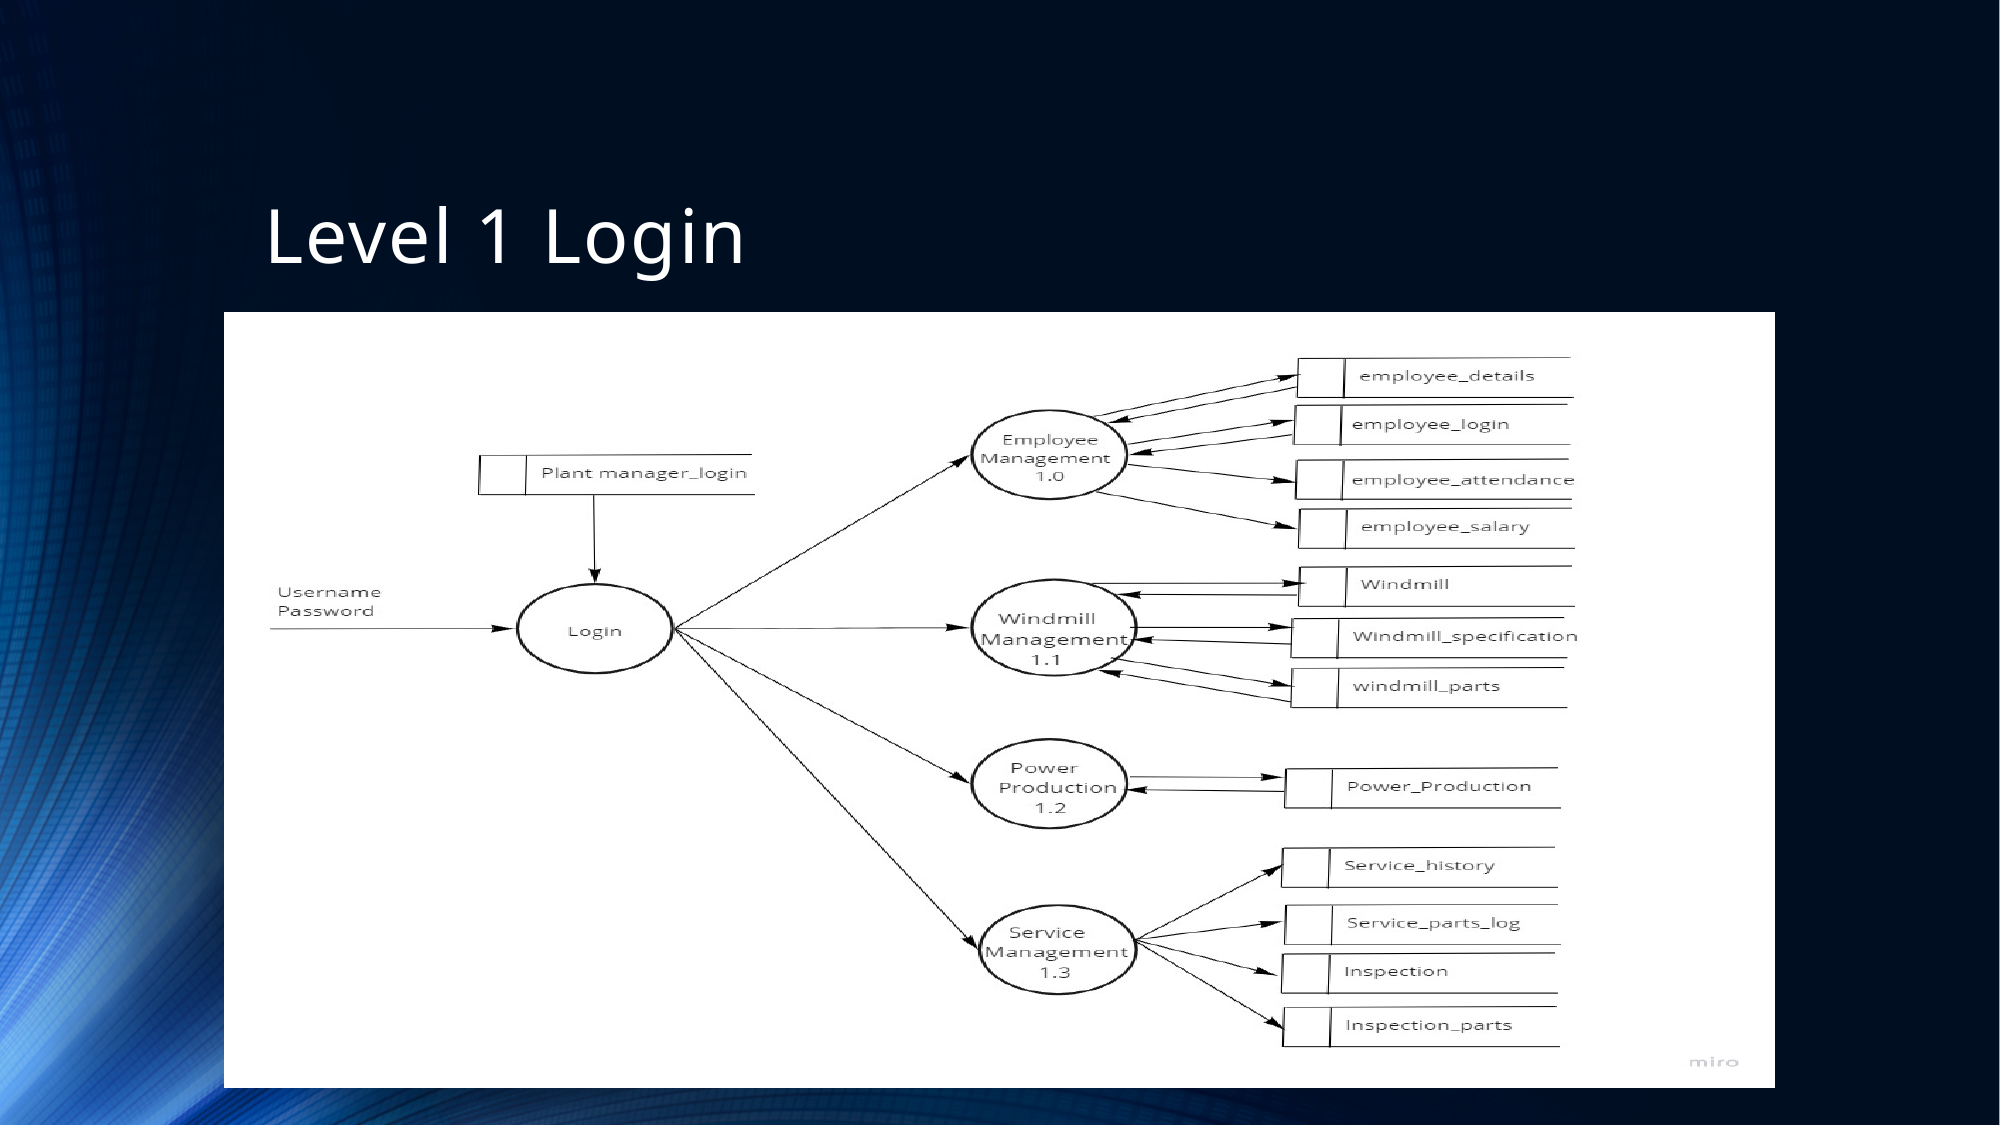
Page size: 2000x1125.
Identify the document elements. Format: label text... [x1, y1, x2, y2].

title Level 1 Login [249, 62, 1750, 288]
picture [0, 0, 2000, 1125]
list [224, 312, 1775, 1088]
